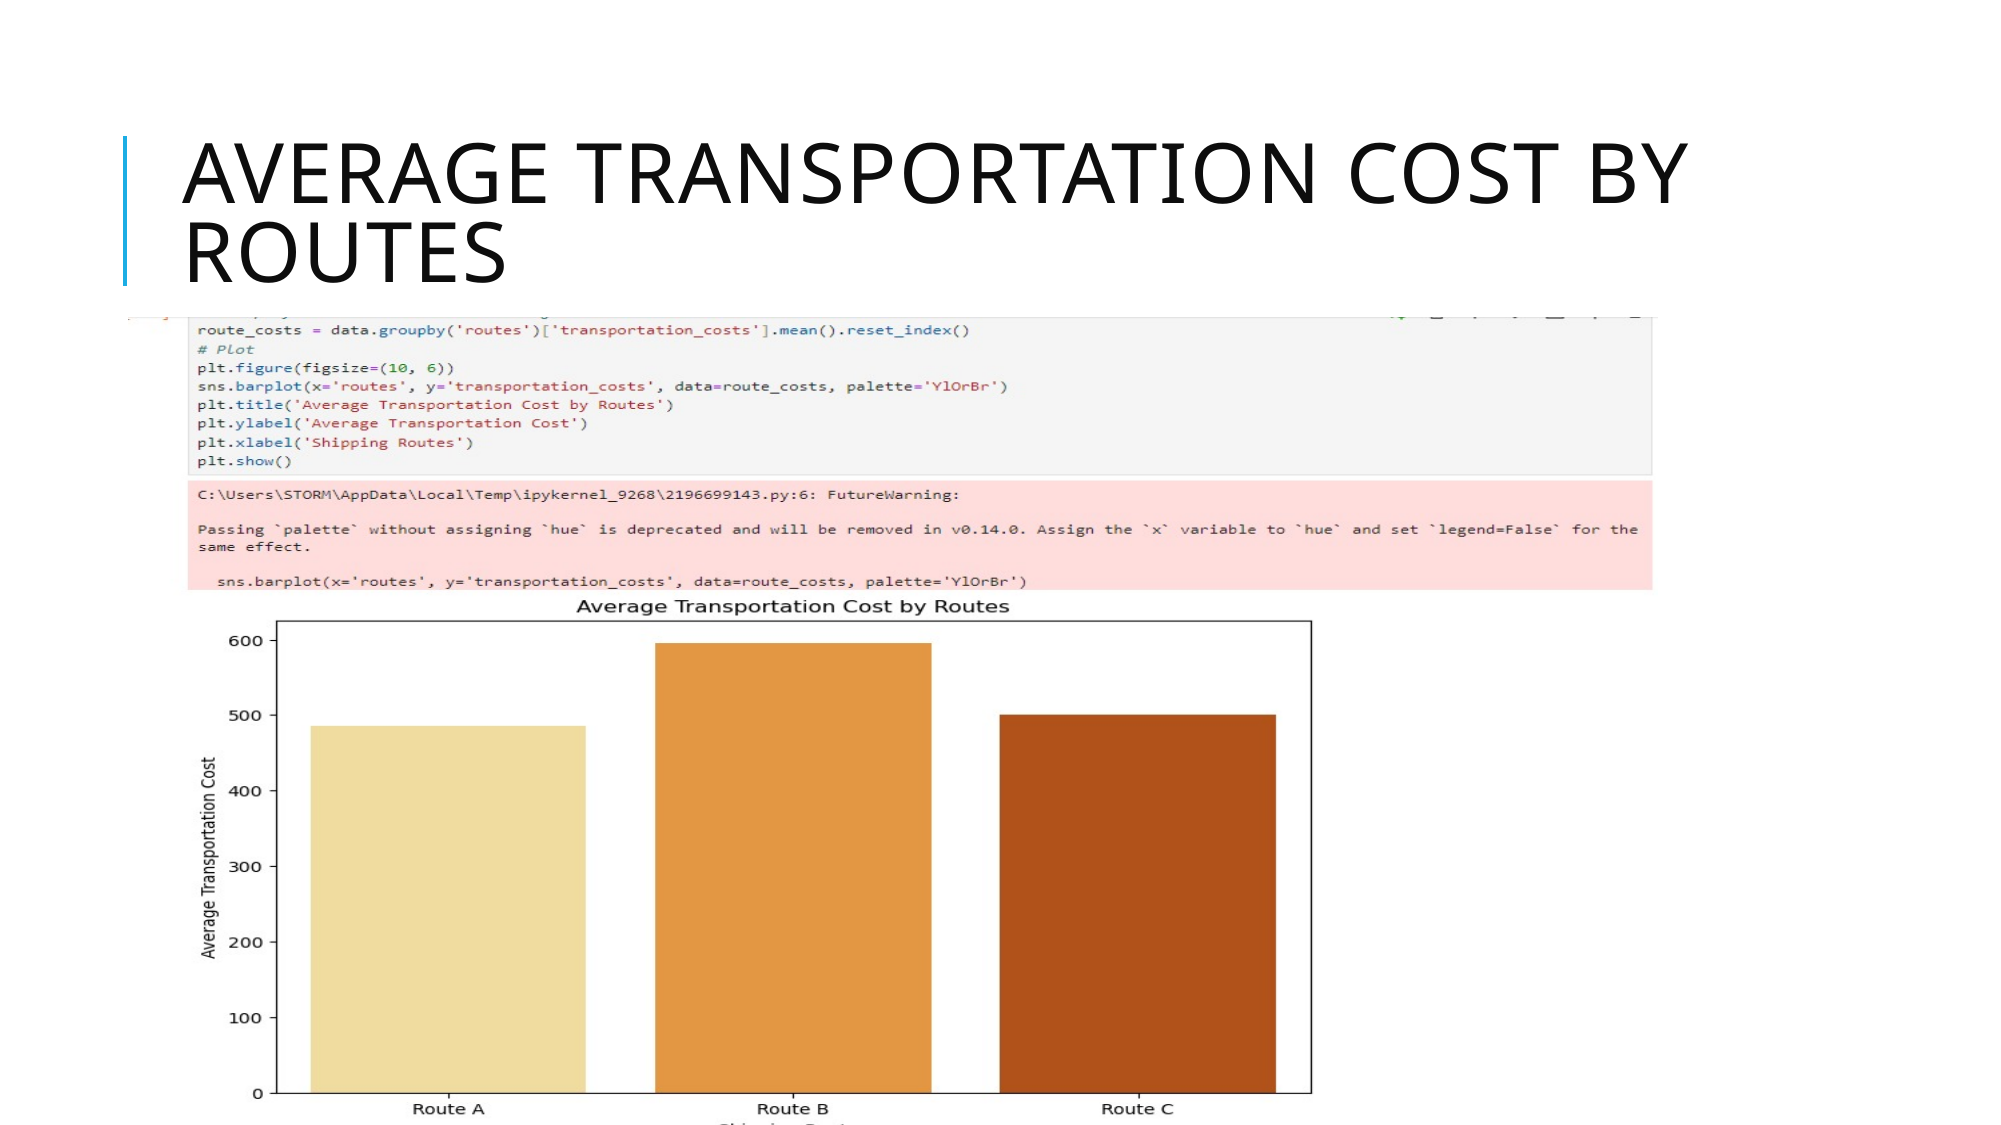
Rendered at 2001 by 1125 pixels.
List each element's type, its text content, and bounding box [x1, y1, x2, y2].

title Average transportation cost by routes [168, 96, 1763, 342]
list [128, 317, 1658, 1125]
